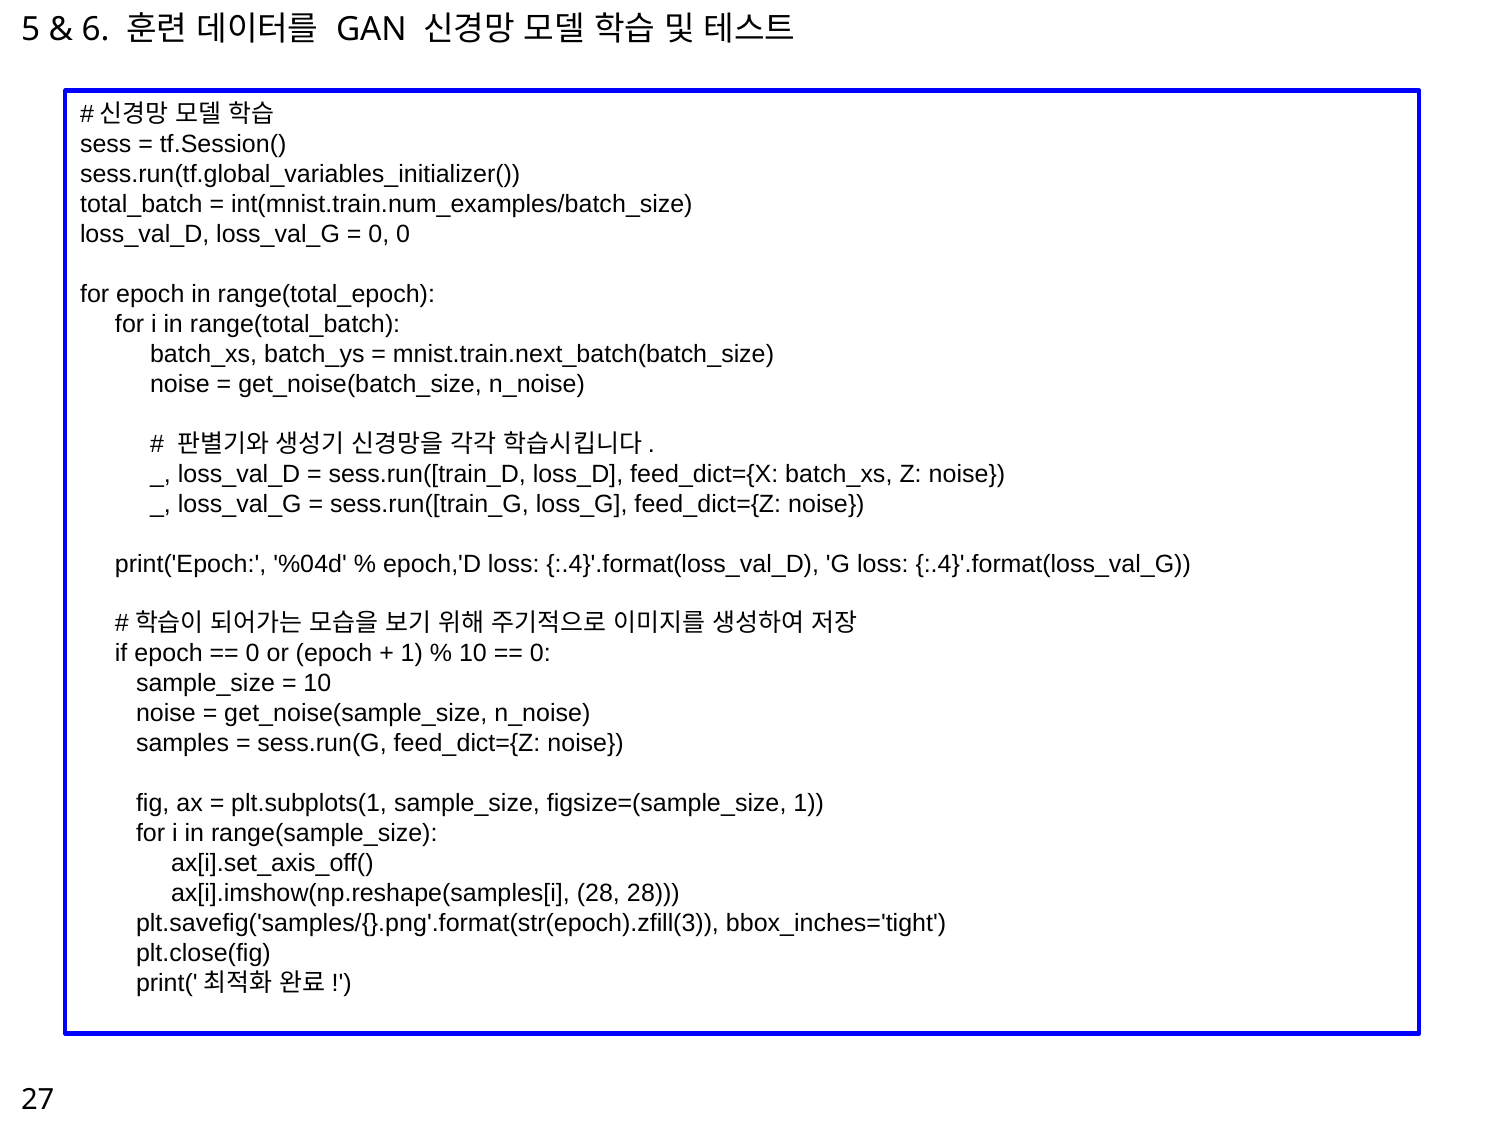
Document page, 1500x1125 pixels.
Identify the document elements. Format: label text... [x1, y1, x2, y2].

slide_number 27 [6, 1073, 125, 1116]
text_box #신경망 모델 학습 sess = tf.Session() sess.run(tf.global_variables_initializer()) total_batch = int(mnist.train.num_examples/batch_size) loss_val_D, loss_val_G = 0, 0 for epoch in range(total_epoch): for i in range(total_batch): batch_xs, batch_ys = mnist.train.next_batch(batch_size) noise = get_noise(batch_size, n_noise) # 판별기와 생성기 신경망을 각각 학습시킵니다. _, loss_val_D = sess.run([train_D, loss_D], feed_dict={X: batch_xs, Z: noise}) _, loss_val_G = sess.run([train_G, loss_G], feed_dict={Z: noise}) print('Epoch:', '%04d' % epoch,'D loss: {:.4}'.format(loss_val_D), 'G loss: {:.4}'.format(loss_val_G)) #학습이 되어가는 모습을 보기 위해 주기적으로 이미지를 생성하여 저장 if epoch == 0 or (epoch + 1) % 10 == 0: sample_size = 10 noise = get_noise(sample_size, n_noise) samples = sess.run(G, feed_dict={Z: noise}) fig, ax = plt.subplots(1, sample_size, figsize=(sample_size, 1)) for i in range(sample_size): ax[i].set_axis_off() ax[i].imshow(np.reshape(samples[i], (28, 28))) plt.savefig('samples/{}.png'.format(str(epoch).zfill(3)), bbox_inches='tight') plt.close(fig) print('최적화 완료!') [65, 90, 1420, 1034]
list 5 & 6. 훈련 데이터를 GAN 신경망 모델 학습 및 테스트 [6, 0, 1367, 792]
